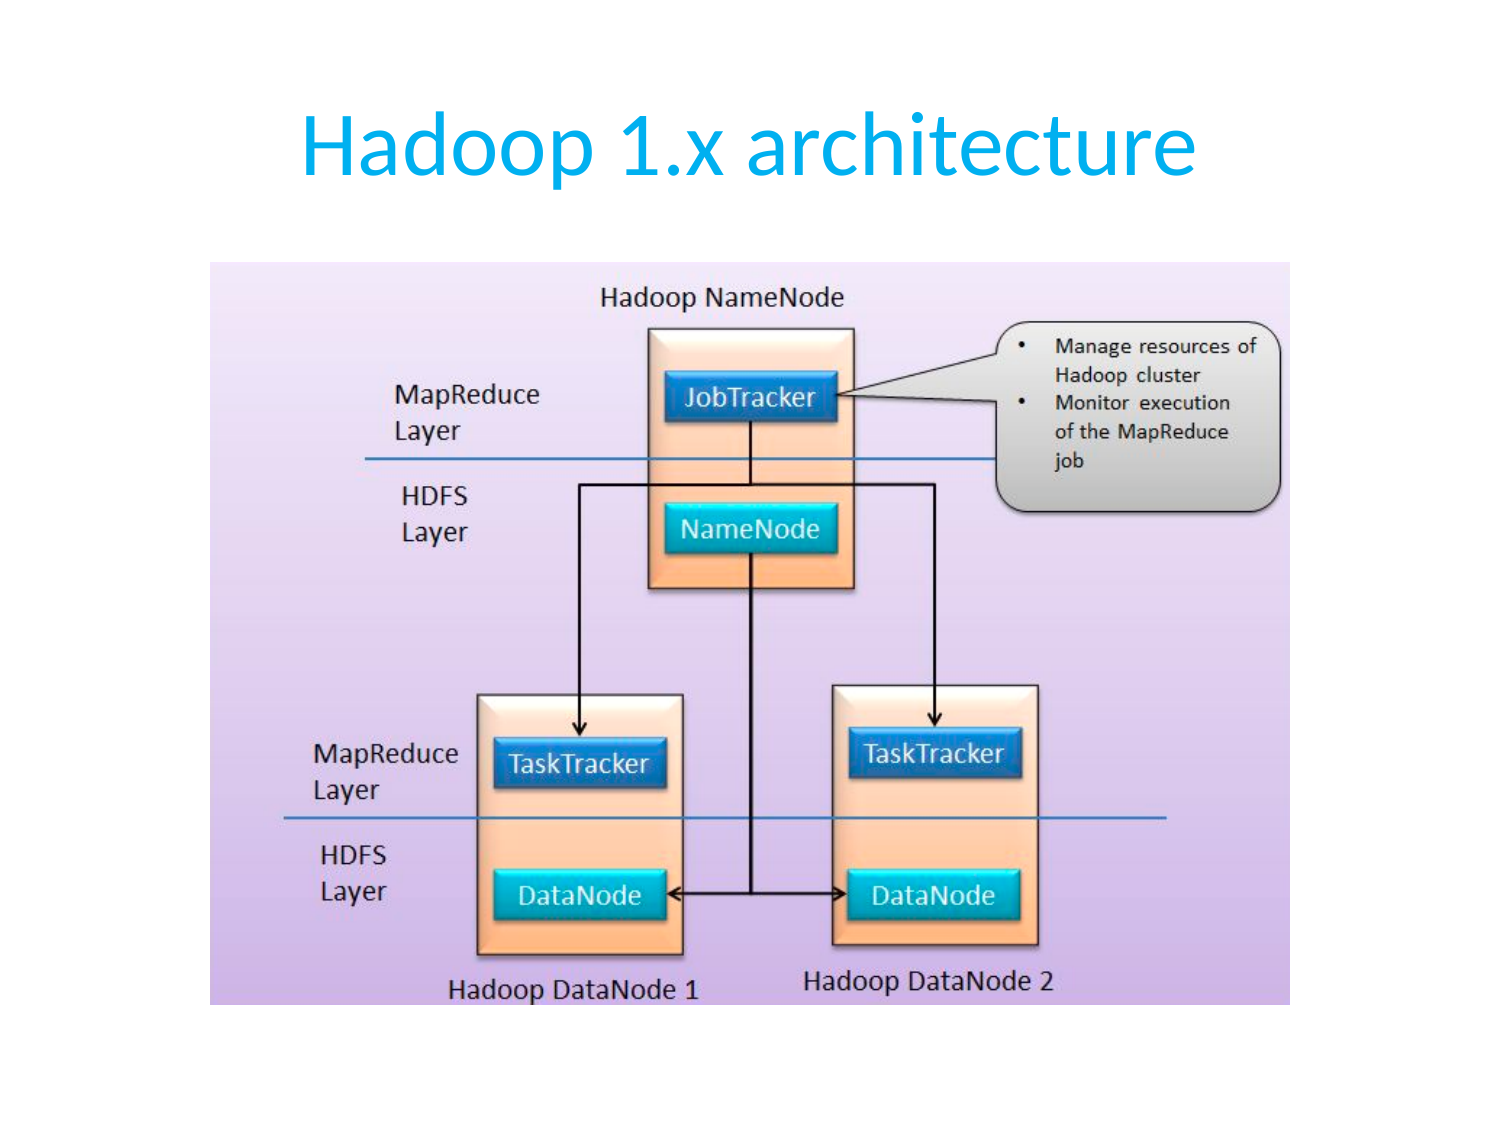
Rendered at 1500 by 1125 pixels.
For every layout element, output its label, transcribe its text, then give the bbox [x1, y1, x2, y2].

title Hadoop 1.x architecture [75, 45, 1425, 233]
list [210, 262, 1290, 1006]
